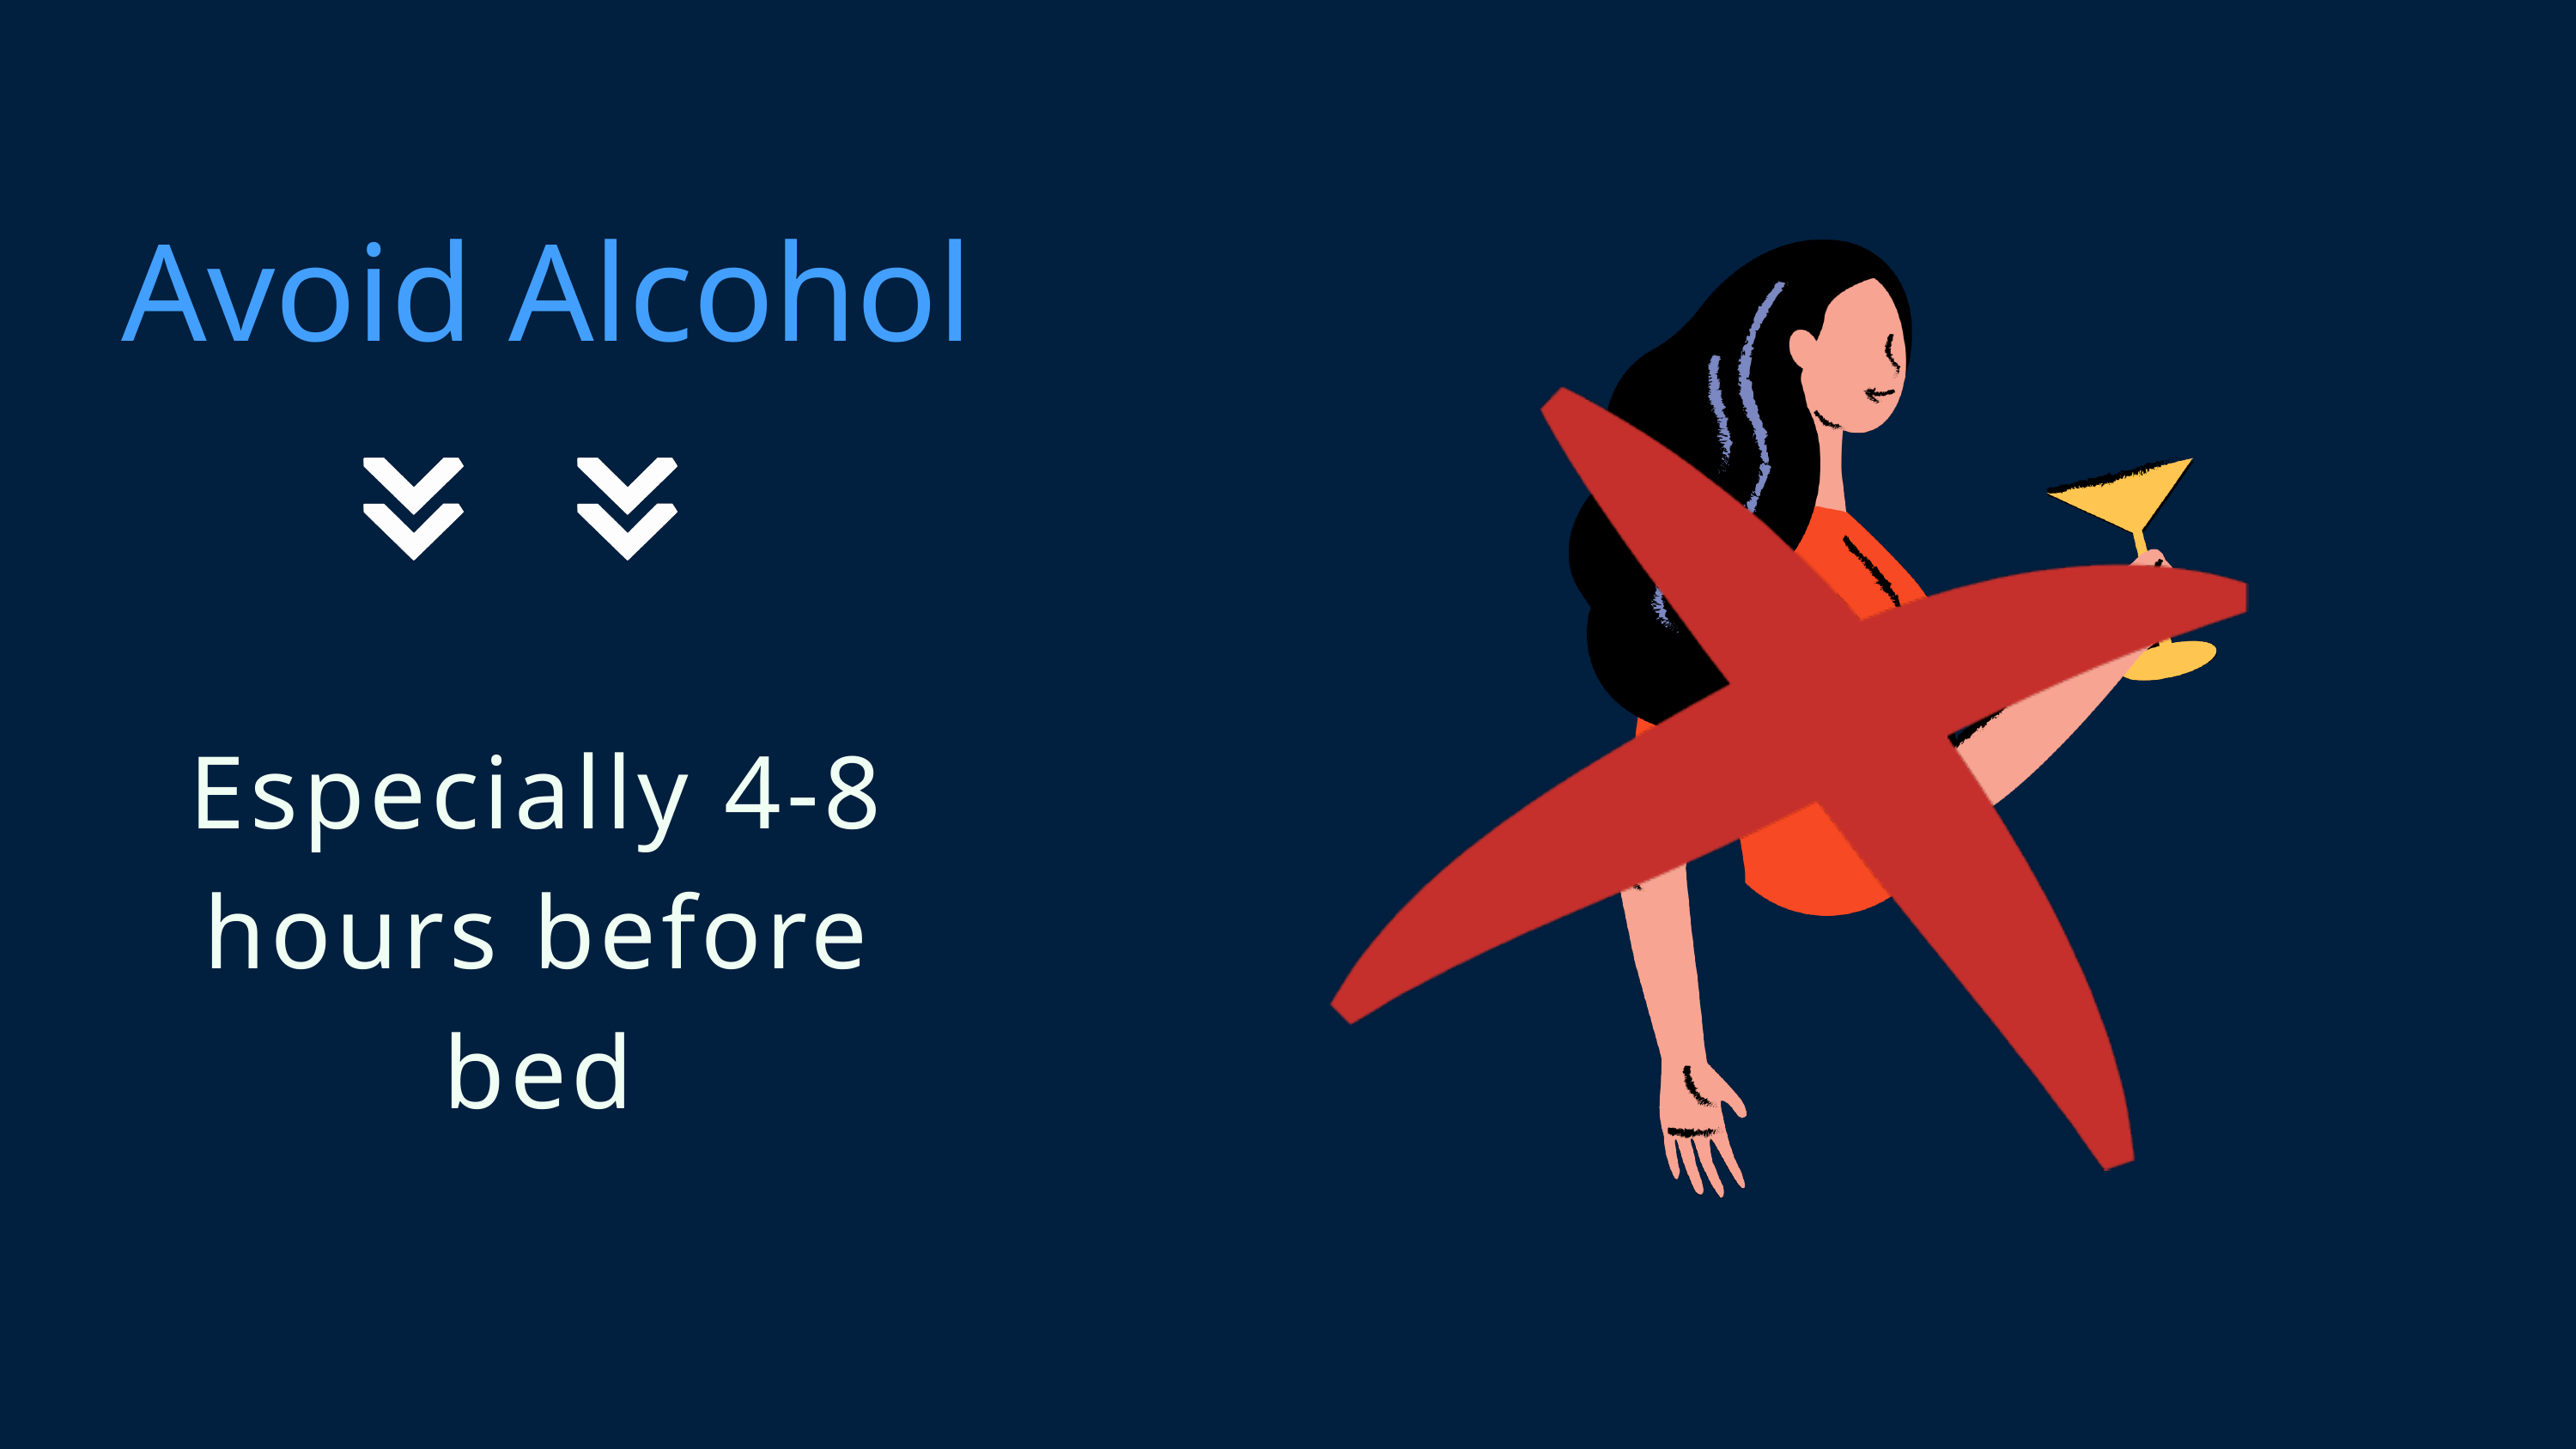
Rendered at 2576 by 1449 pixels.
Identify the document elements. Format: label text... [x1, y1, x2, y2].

text_box Avoid Alcohol [121, 207, 1789, 368]
text_box Especially 4-8 hours before bed [121, 707, 956, 1129]
picture [1329, 227, 2249, 1198]
picture [575, 458, 679, 561]
picture [361, 458, 465, 561]
